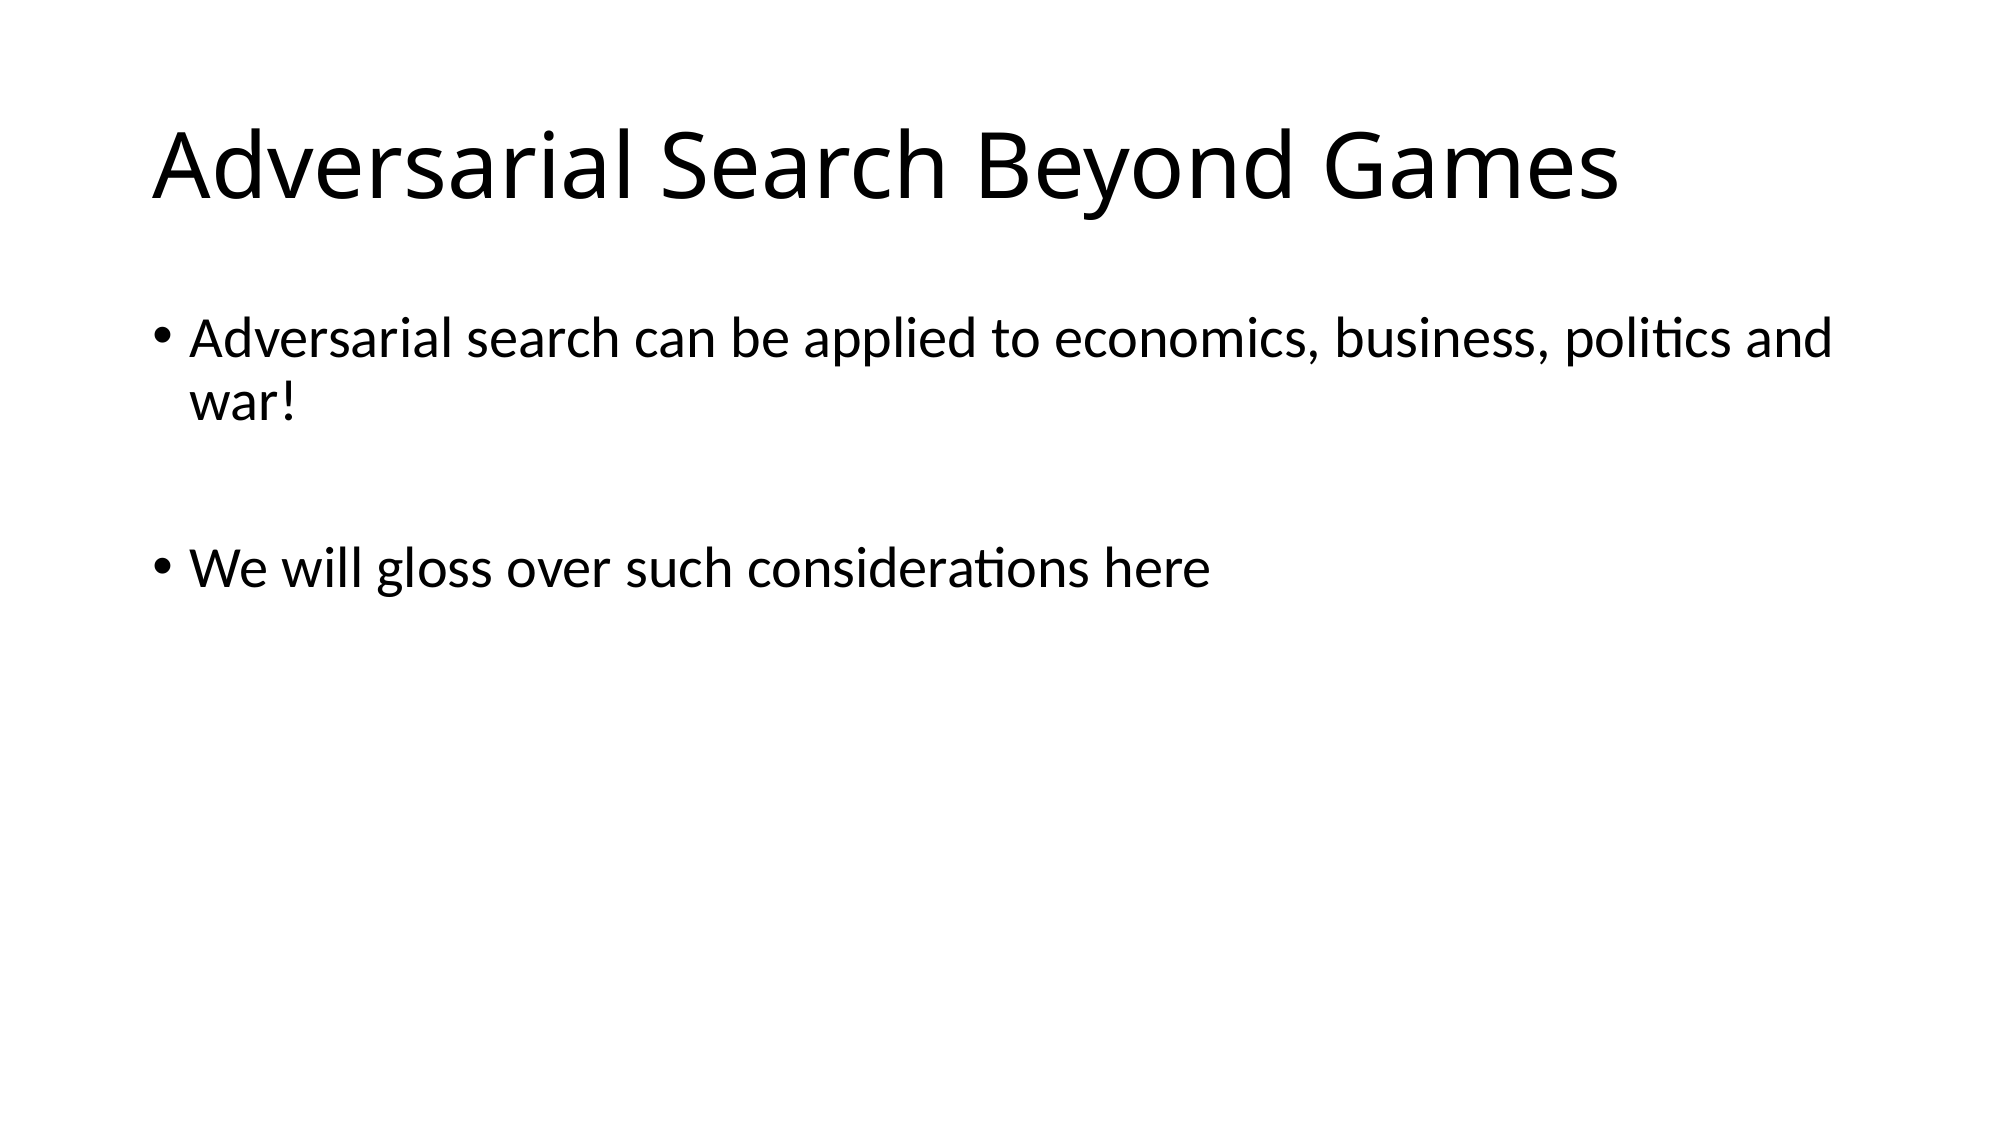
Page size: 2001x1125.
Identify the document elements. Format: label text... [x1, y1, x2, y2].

list Adversarial search can be applied to economics, business, politics and war! We will gloss over such considerations here [137, 299, 1863, 1014]
title Adversarial Search Beyond Games [137, 59, 1863, 278]
